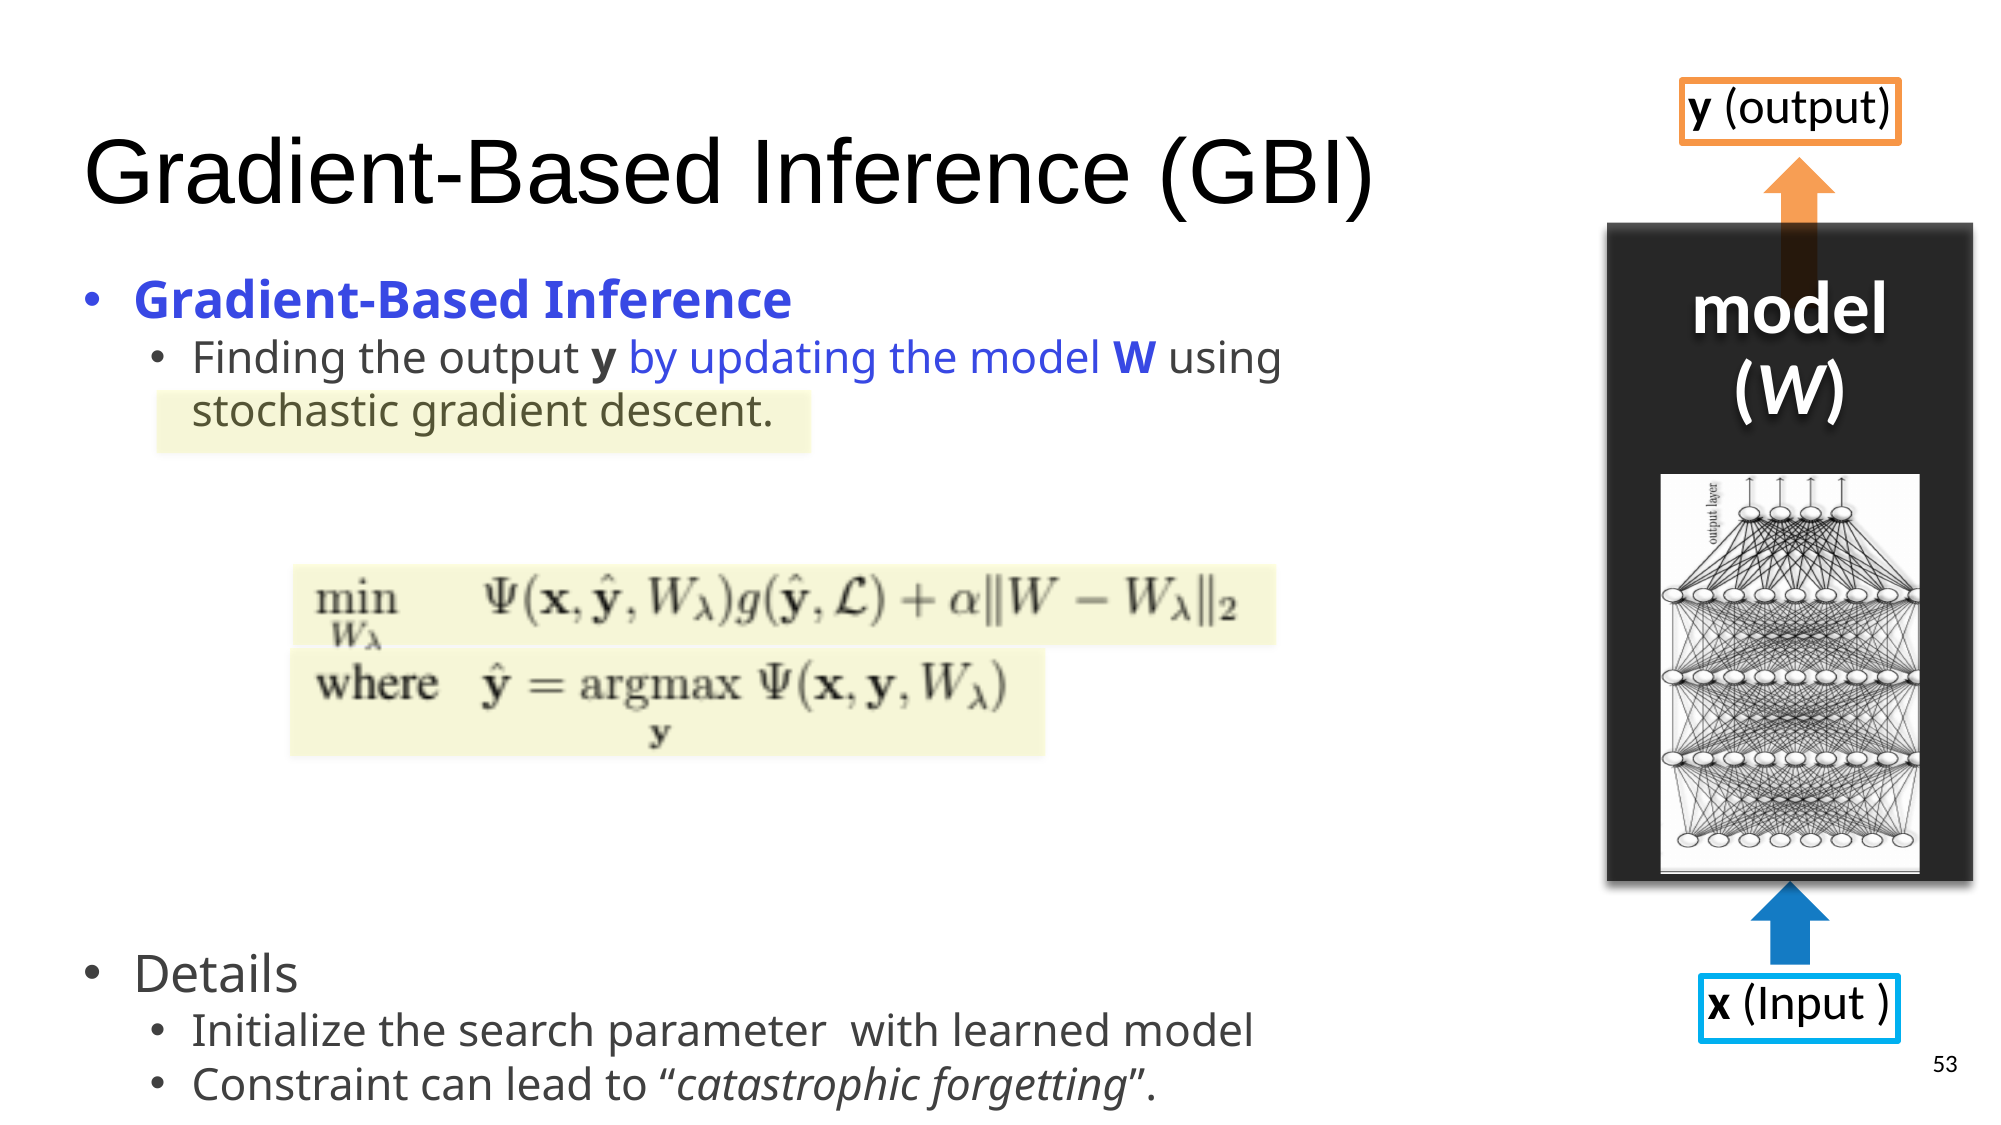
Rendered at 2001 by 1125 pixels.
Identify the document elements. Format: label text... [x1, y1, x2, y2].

text_box y (output) [1681, 80, 1899, 97]
text_box model (W) [1605, 811, 1975, 883]
text_box [156, 389, 812, 454]
text_box x (Input ) [1700, 976, 1898, 1041]
picture [1590, 474, 1990, 874]
picture [264, 552, 1300, 760]
text_box [1745, 897, 1835, 967]
text_box model (W) [1605, 220, 1975, 543]
slide_number 52 [1853, 1019, 1974, 1106]
title Gradient-Based Inference (GBI) [68, 97, 1932, 223]
